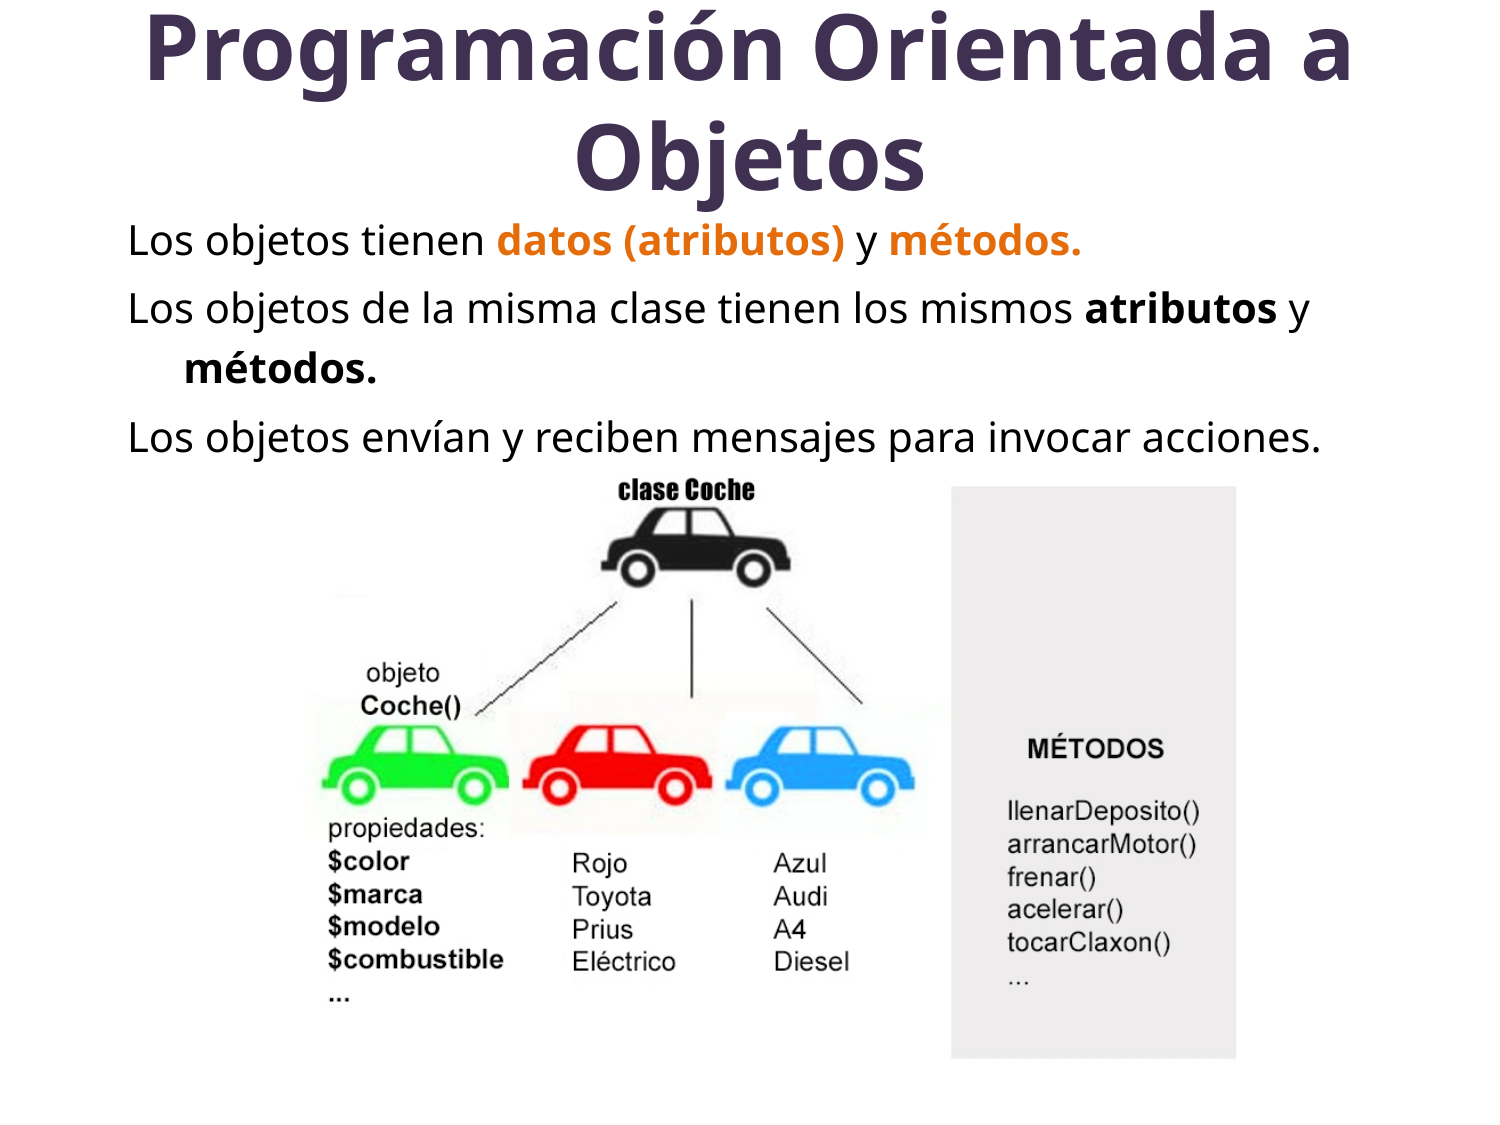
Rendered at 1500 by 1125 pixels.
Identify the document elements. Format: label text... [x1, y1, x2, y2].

list Los objetos tienen datos (atributos) y métodos. Los objetos de la misma clase tienen los mismos atributos y métodos. Los objetos envían y reciben mensajes para invocar acciones. [112, 196, 1376, 799]
title Programación Orientada a Objetos [57, 30, 1443, 167]
picture [288, 467, 1259, 1077]
